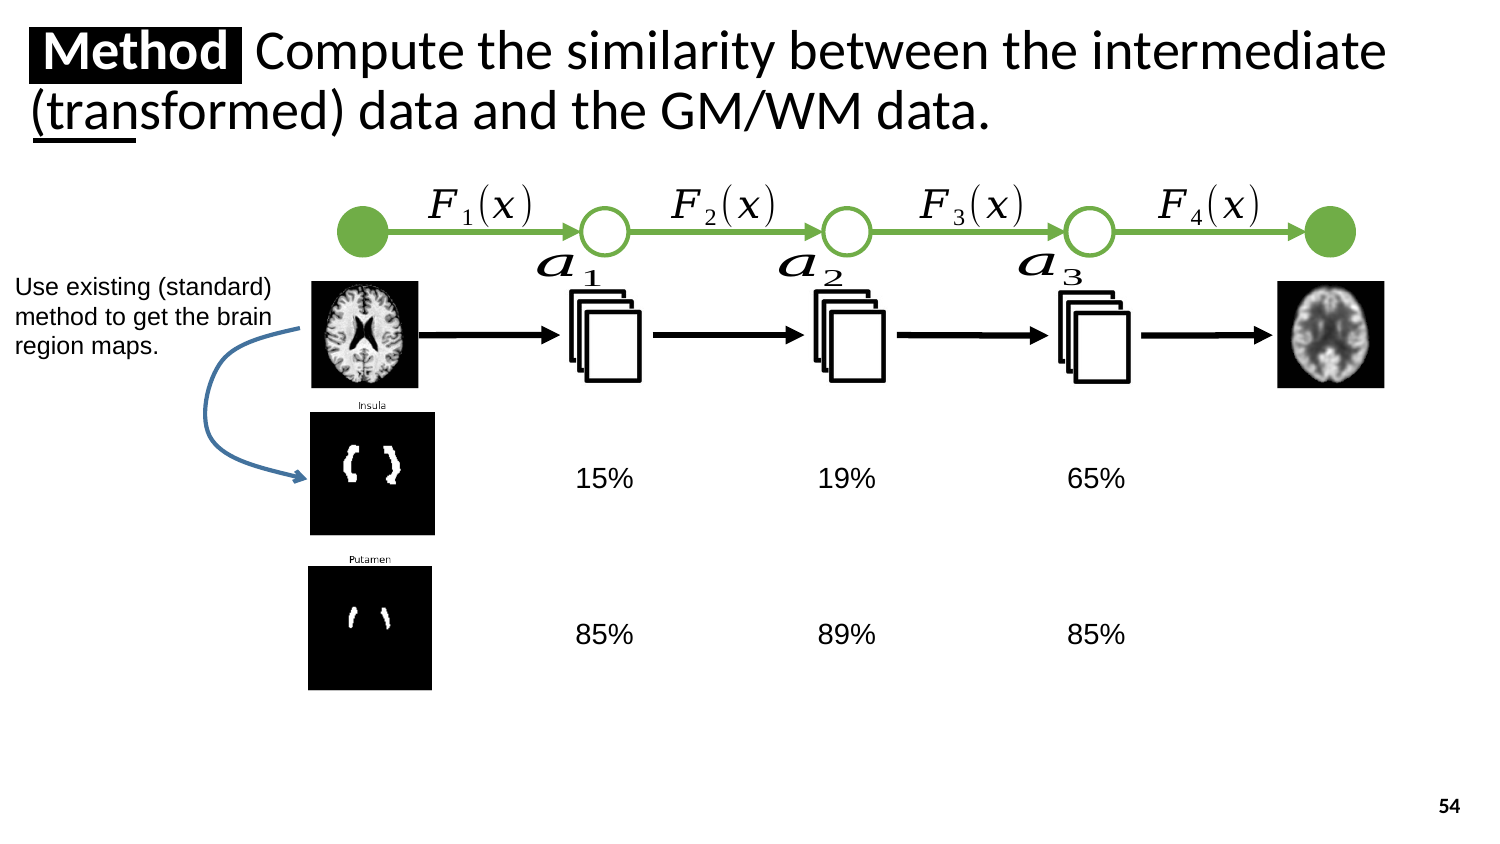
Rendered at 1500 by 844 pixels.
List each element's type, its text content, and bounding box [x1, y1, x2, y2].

picture [304, 551, 436, 694]
text_box Use existing (standard) method to get the brain region maps. [0, 262, 290, 368]
text_box 19% [802, 451, 892, 502]
text_box [1064, 206, 1116, 258]
text_box [821, 206, 873, 258]
slide_number 54 [1134, 782, 1472, 827]
text_box 85% [560, 607, 649, 658]
text_box 15% [560, 451, 649, 502]
text_box [579, 206, 631, 258]
picture [1048, 282, 1142, 389]
picture [559, 281, 653, 389]
text_box [1304, 206, 1356, 258]
text_box [337, 206, 389, 258]
picture [804, 281, 898, 389]
picture [1257, 263, 1400, 407]
text_box 89% [802, 607, 892, 658]
text_box [203, 368, 301, 484]
text_box 65% [1052, 451, 1141, 502]
title Method Compute the similarity between the intermediate (transformed) data and the GM/WM data. [18, 0, 1500, 164]
text_box 85% [1052, 607, 1141, 658]
picture [291, 263, 438, 540]
